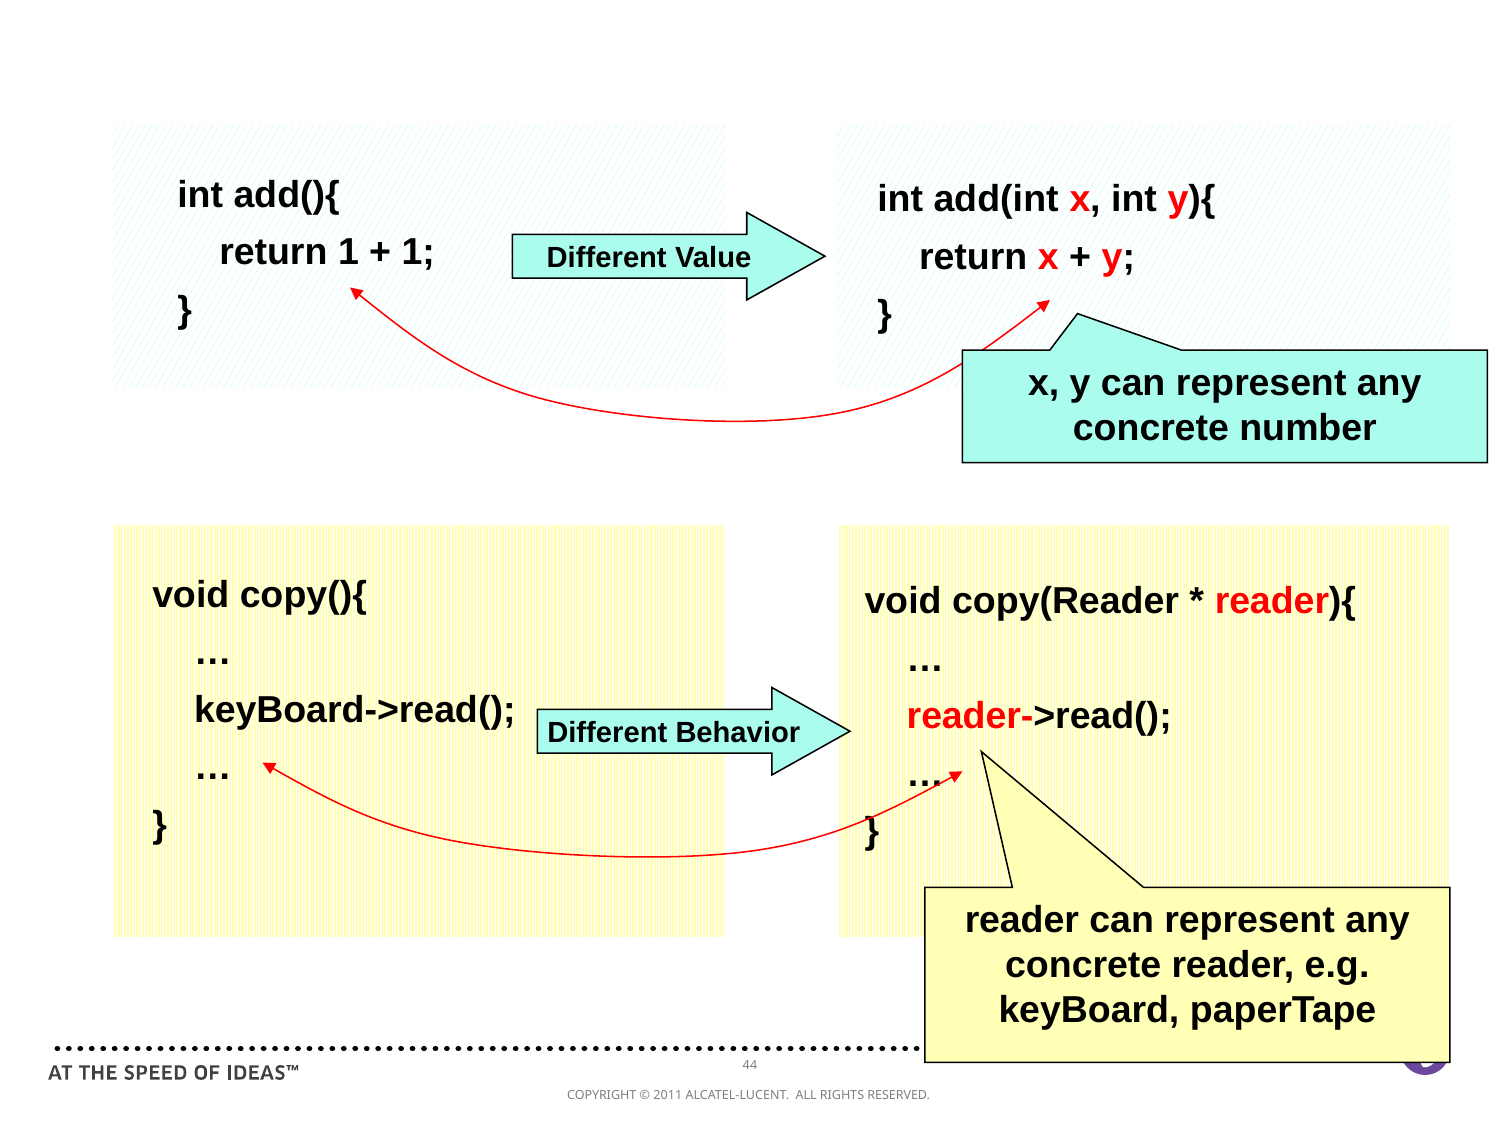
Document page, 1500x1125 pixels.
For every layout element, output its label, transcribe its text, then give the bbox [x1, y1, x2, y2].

text_box [350, 287, 896, 422]
text_box Different Value [512, 212, 825, 294]
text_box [837, 524, 1463, 938]
text_box int add(){ return 1 + 1; } [162, 162, 575, 338]
text_box [729, 768, 832, 854]
text_box reader can represent any concrete reader, e.g. keyBoard, paperTape [924, 947, 1450, 1063]
text_box Different Behavior [729, 687, 832, 769]
text_box x, y can represent any concrete number [962, 350, 1488, 463]
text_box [837, 124, 1451, 388]
text_box [112, 125, 725, 388]
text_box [112, 524, 726, 938]
